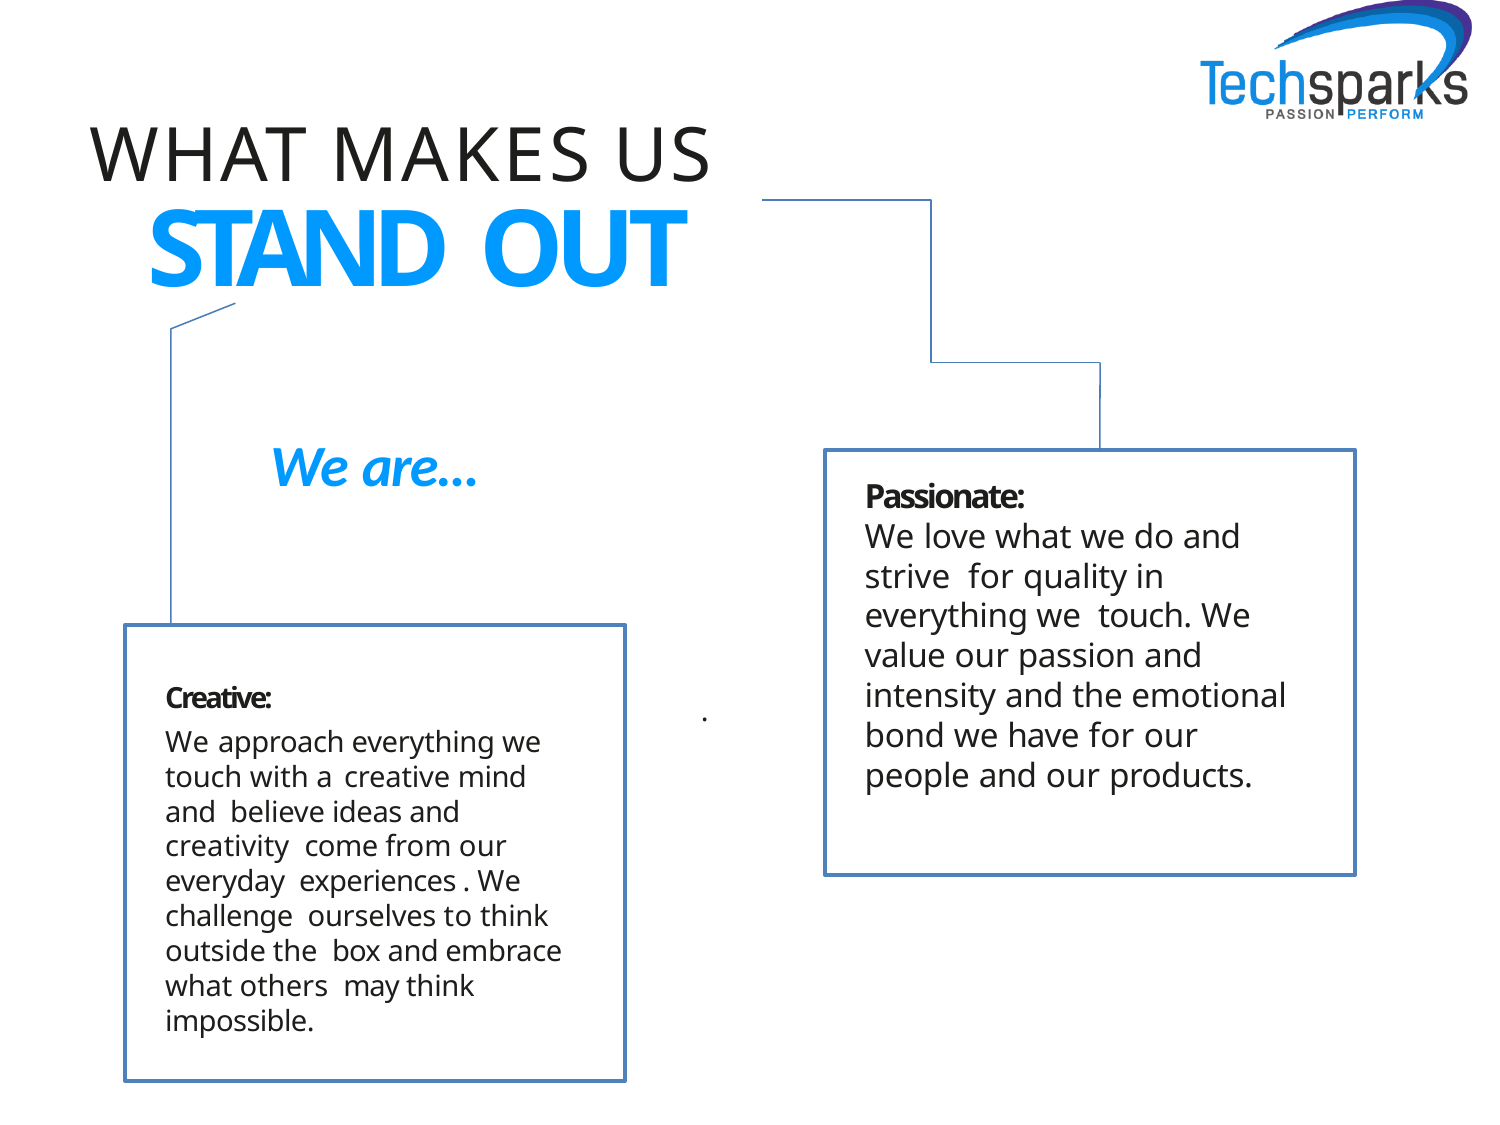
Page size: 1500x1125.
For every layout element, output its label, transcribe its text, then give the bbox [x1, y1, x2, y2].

text_box . [698, 692, 1059, 728]
picture [1199, 0, 1472, 119]
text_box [762, 199, 1101, 363]
text_box [170, 308, 235, 623]
text_box WHAT MAKES US STAND OUT [87, 74, 1164, 308]
text_box Passionate: We love what we do and strive for quality in everything we touch. We value our passion and intensity and the emotional bond we have for our people and our products. [862, 474, 1301, 915]
text_box Creative: We approach everything we touch with a creative mind and believe ideas and creativity come from our everyday experiences . We challenge ourselves to think outside the box and embrace what others may think impossible. [123, 623, 627, 1083]
text_box [823, 448, 1357, 877]
text_box We are... [268, 428, 482, 499]
